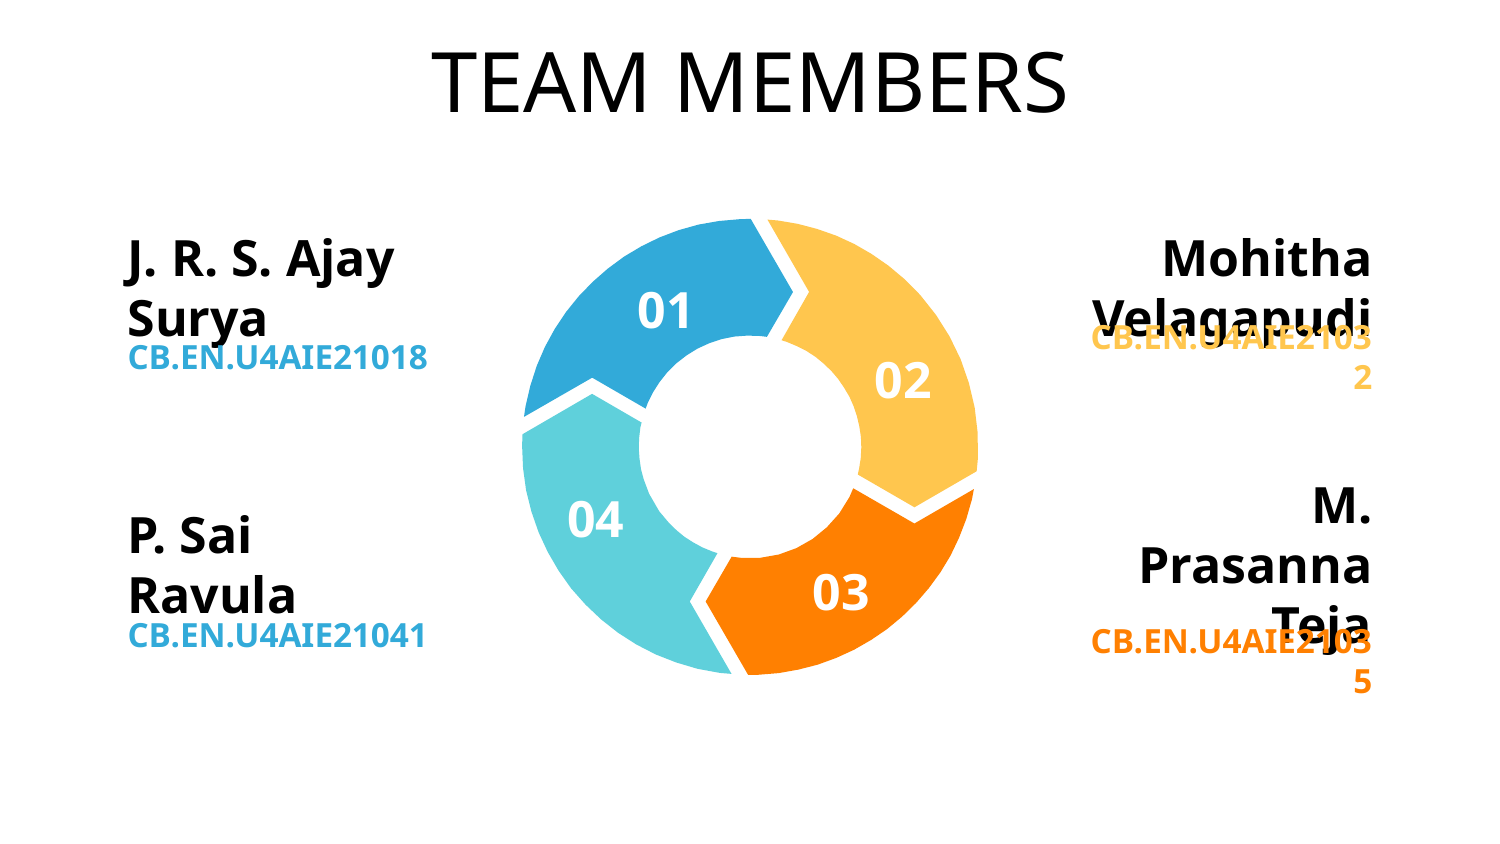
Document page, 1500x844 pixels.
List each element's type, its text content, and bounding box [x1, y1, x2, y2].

text_box CB.EN.U4AIE21035 [1060, 613, 1388, 708]
text_box 04 [545, 493, 647, 541]
text_box [767, 219, 978, 508]
text_box P. Sai Ravula [112, 540, 434, 587]
title TEAM MEMBERS [75, 39, 1425, 119]
text_box 02 [852, 354, 954, 402]
text_box Mohitha Velagapudi [963, 262, 1388, 310]
text_box CB.EN.U4AIE21018 [112, 309, 456, 404]
text_box [523, 218, 793, 417]
text_box M. Prasanna Teja [1066, 540, 1388, 588]
text_box CB.EN.U4AIE21032 [1060, 309, 1388, 404]
text_box [705, 488, 974, 675]
text_box [522, 393, 732, 674]
text_box J. R. S. Ajay Surya [112, 262, 491, 310]
text_box CB.EN.U4AIE21041 [112, 587, 456, 682]
text_box 01 [615, 285, 717, 333]
text_box 03 [790, 566, 892, 614]
